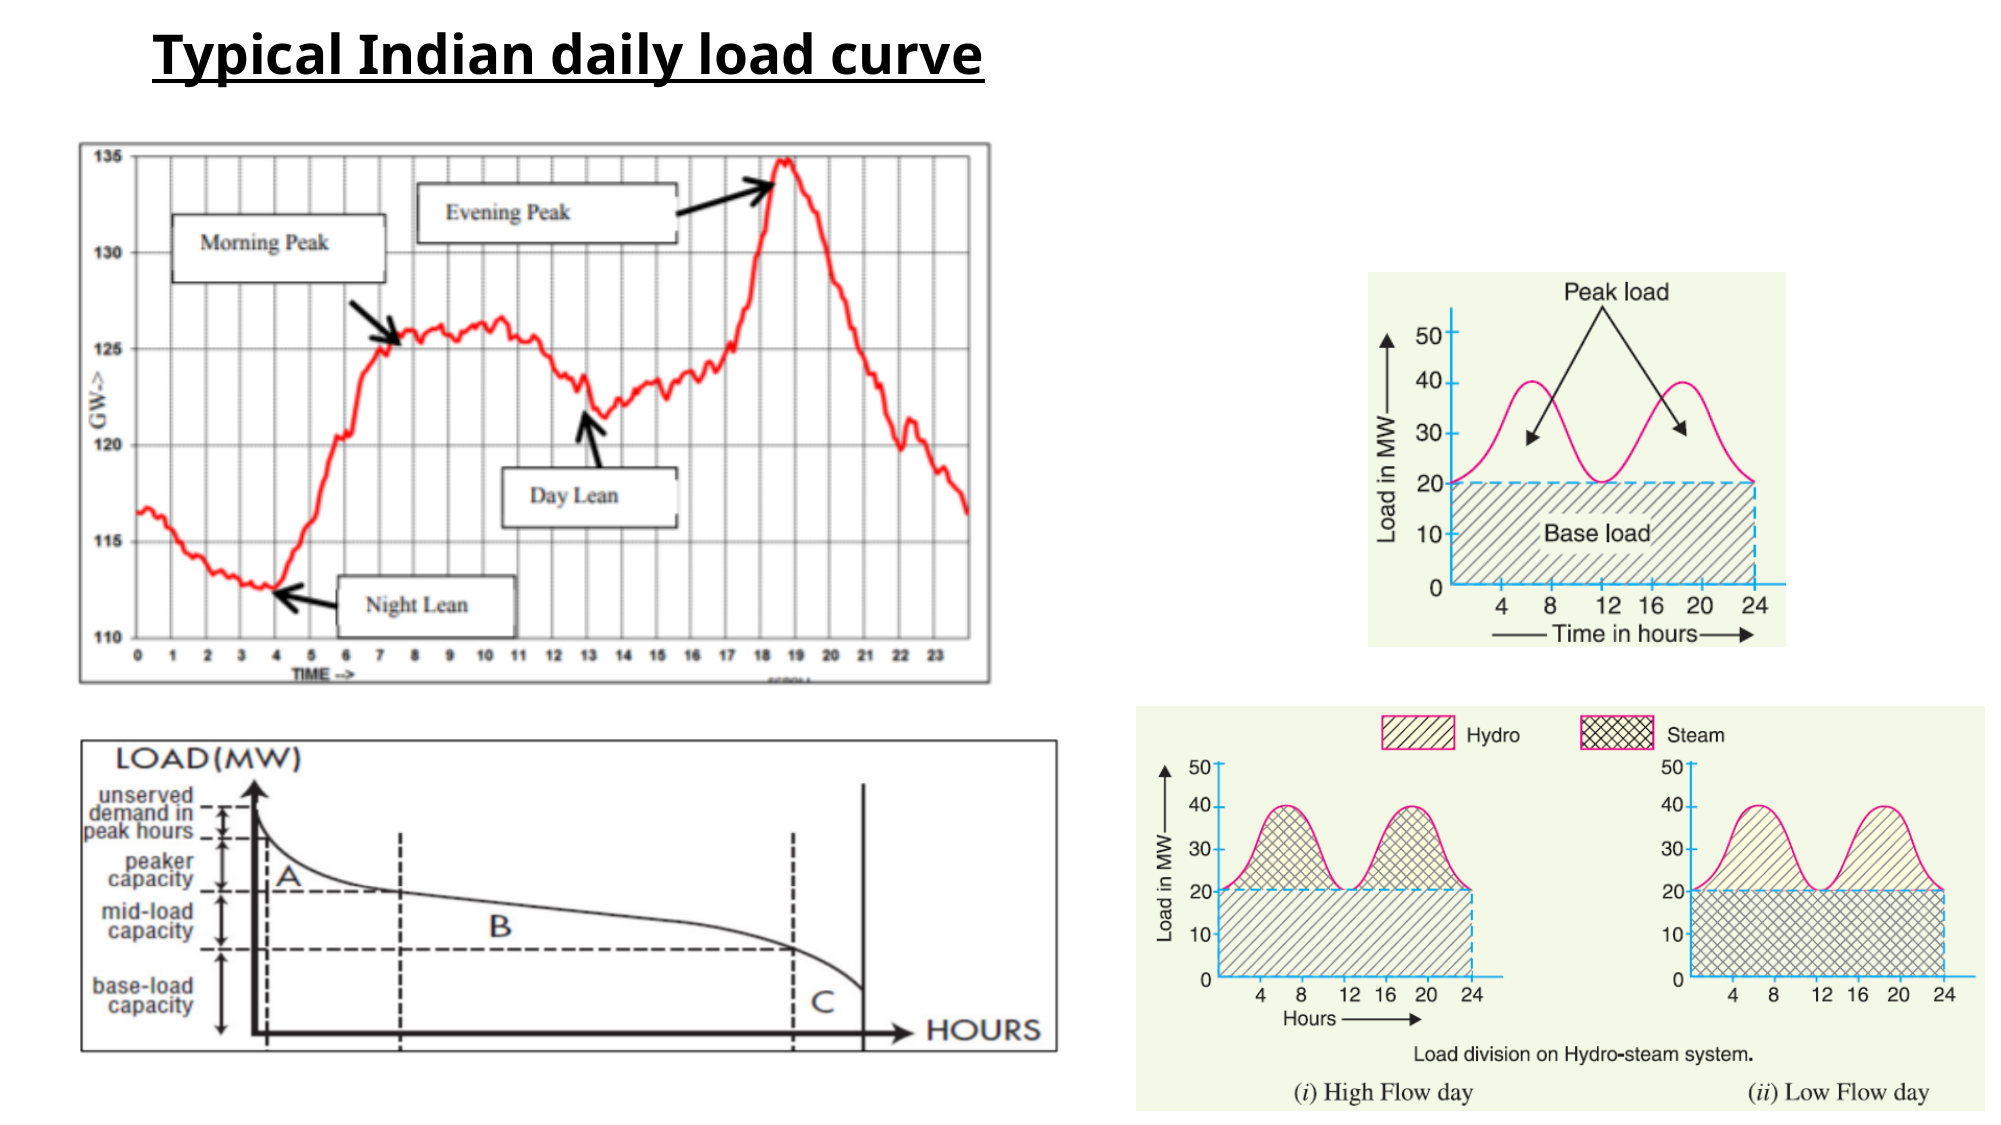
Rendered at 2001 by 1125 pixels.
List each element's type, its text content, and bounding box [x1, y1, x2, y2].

picture [1368, 272, 1786, 647]
picture [70, 729, 1067, 1056]
title Typical Indian daily load curve [137, 18, 1290, 95]
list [70, 131, 998, 693]
picture [1136, 706, 1985, 1111]
